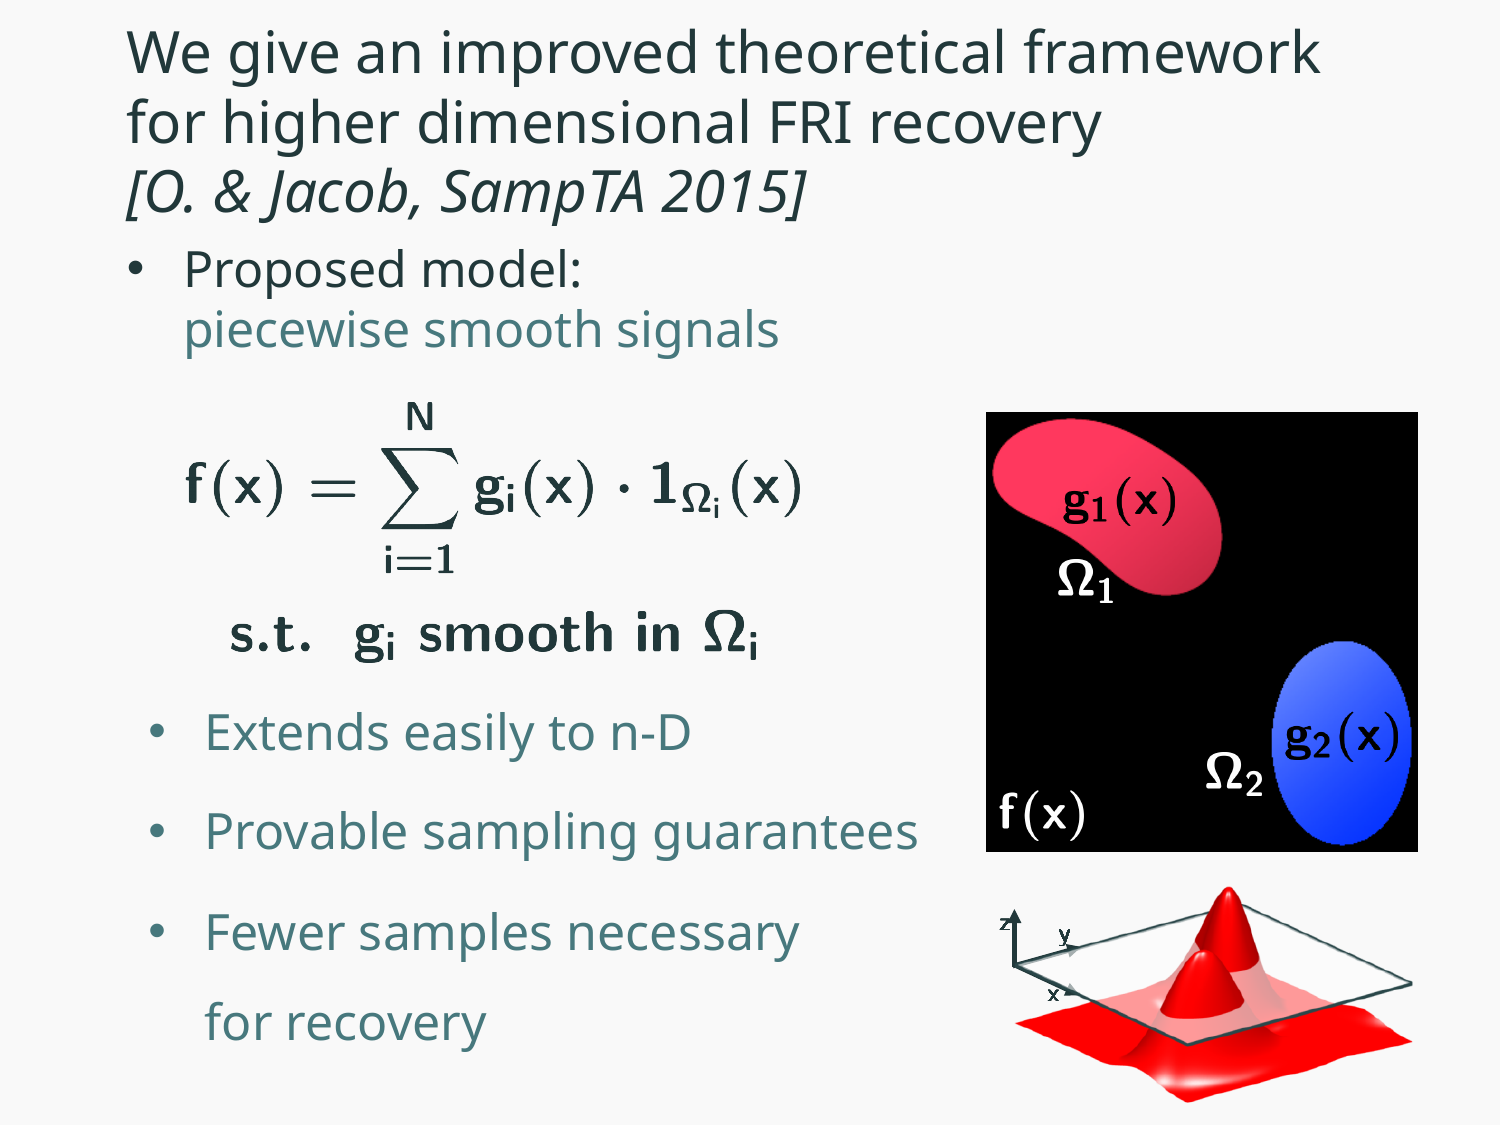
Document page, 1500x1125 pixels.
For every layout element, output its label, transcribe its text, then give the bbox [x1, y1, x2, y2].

text_box [86, 37, 1437, 173]
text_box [999, 886, 1414, 1104]
list Extends easily to n-D Provable sampling guarantees Fewer samples necessary for recovery [133, 662, 1109, 1125]
picture [185, 401, 801, 663]
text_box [985, 412, 1418, 852]
text_box We give an improved theoretical framework for higher dimensional FRI recovery [O. & Jacob, SampTA 2015] [111, 52, 1462, 188]
text_box Proposed model: piecewise smooth signals [111, 222, 1500, 373]
